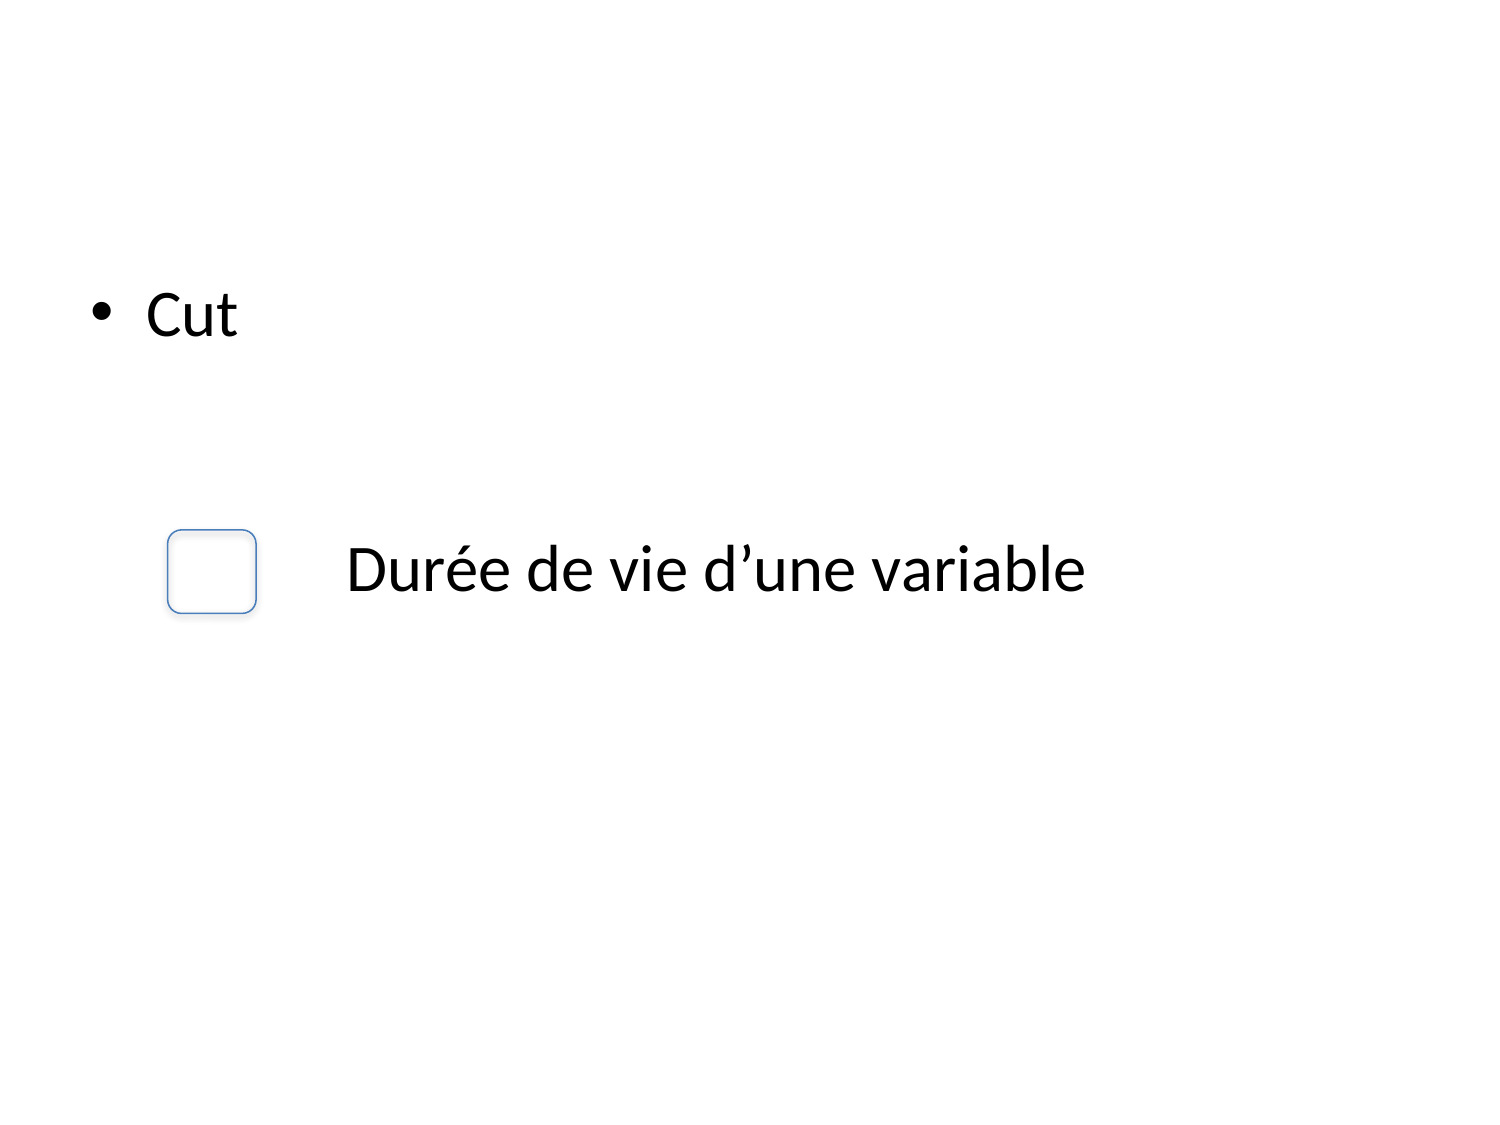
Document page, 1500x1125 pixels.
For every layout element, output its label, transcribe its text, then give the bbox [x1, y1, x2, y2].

text_box [166, 529, 257, 615]
list Cut [75, 262, 1425, 1005]
text_box Durée de vie d’une variable [331, 517, 1473, 613]
